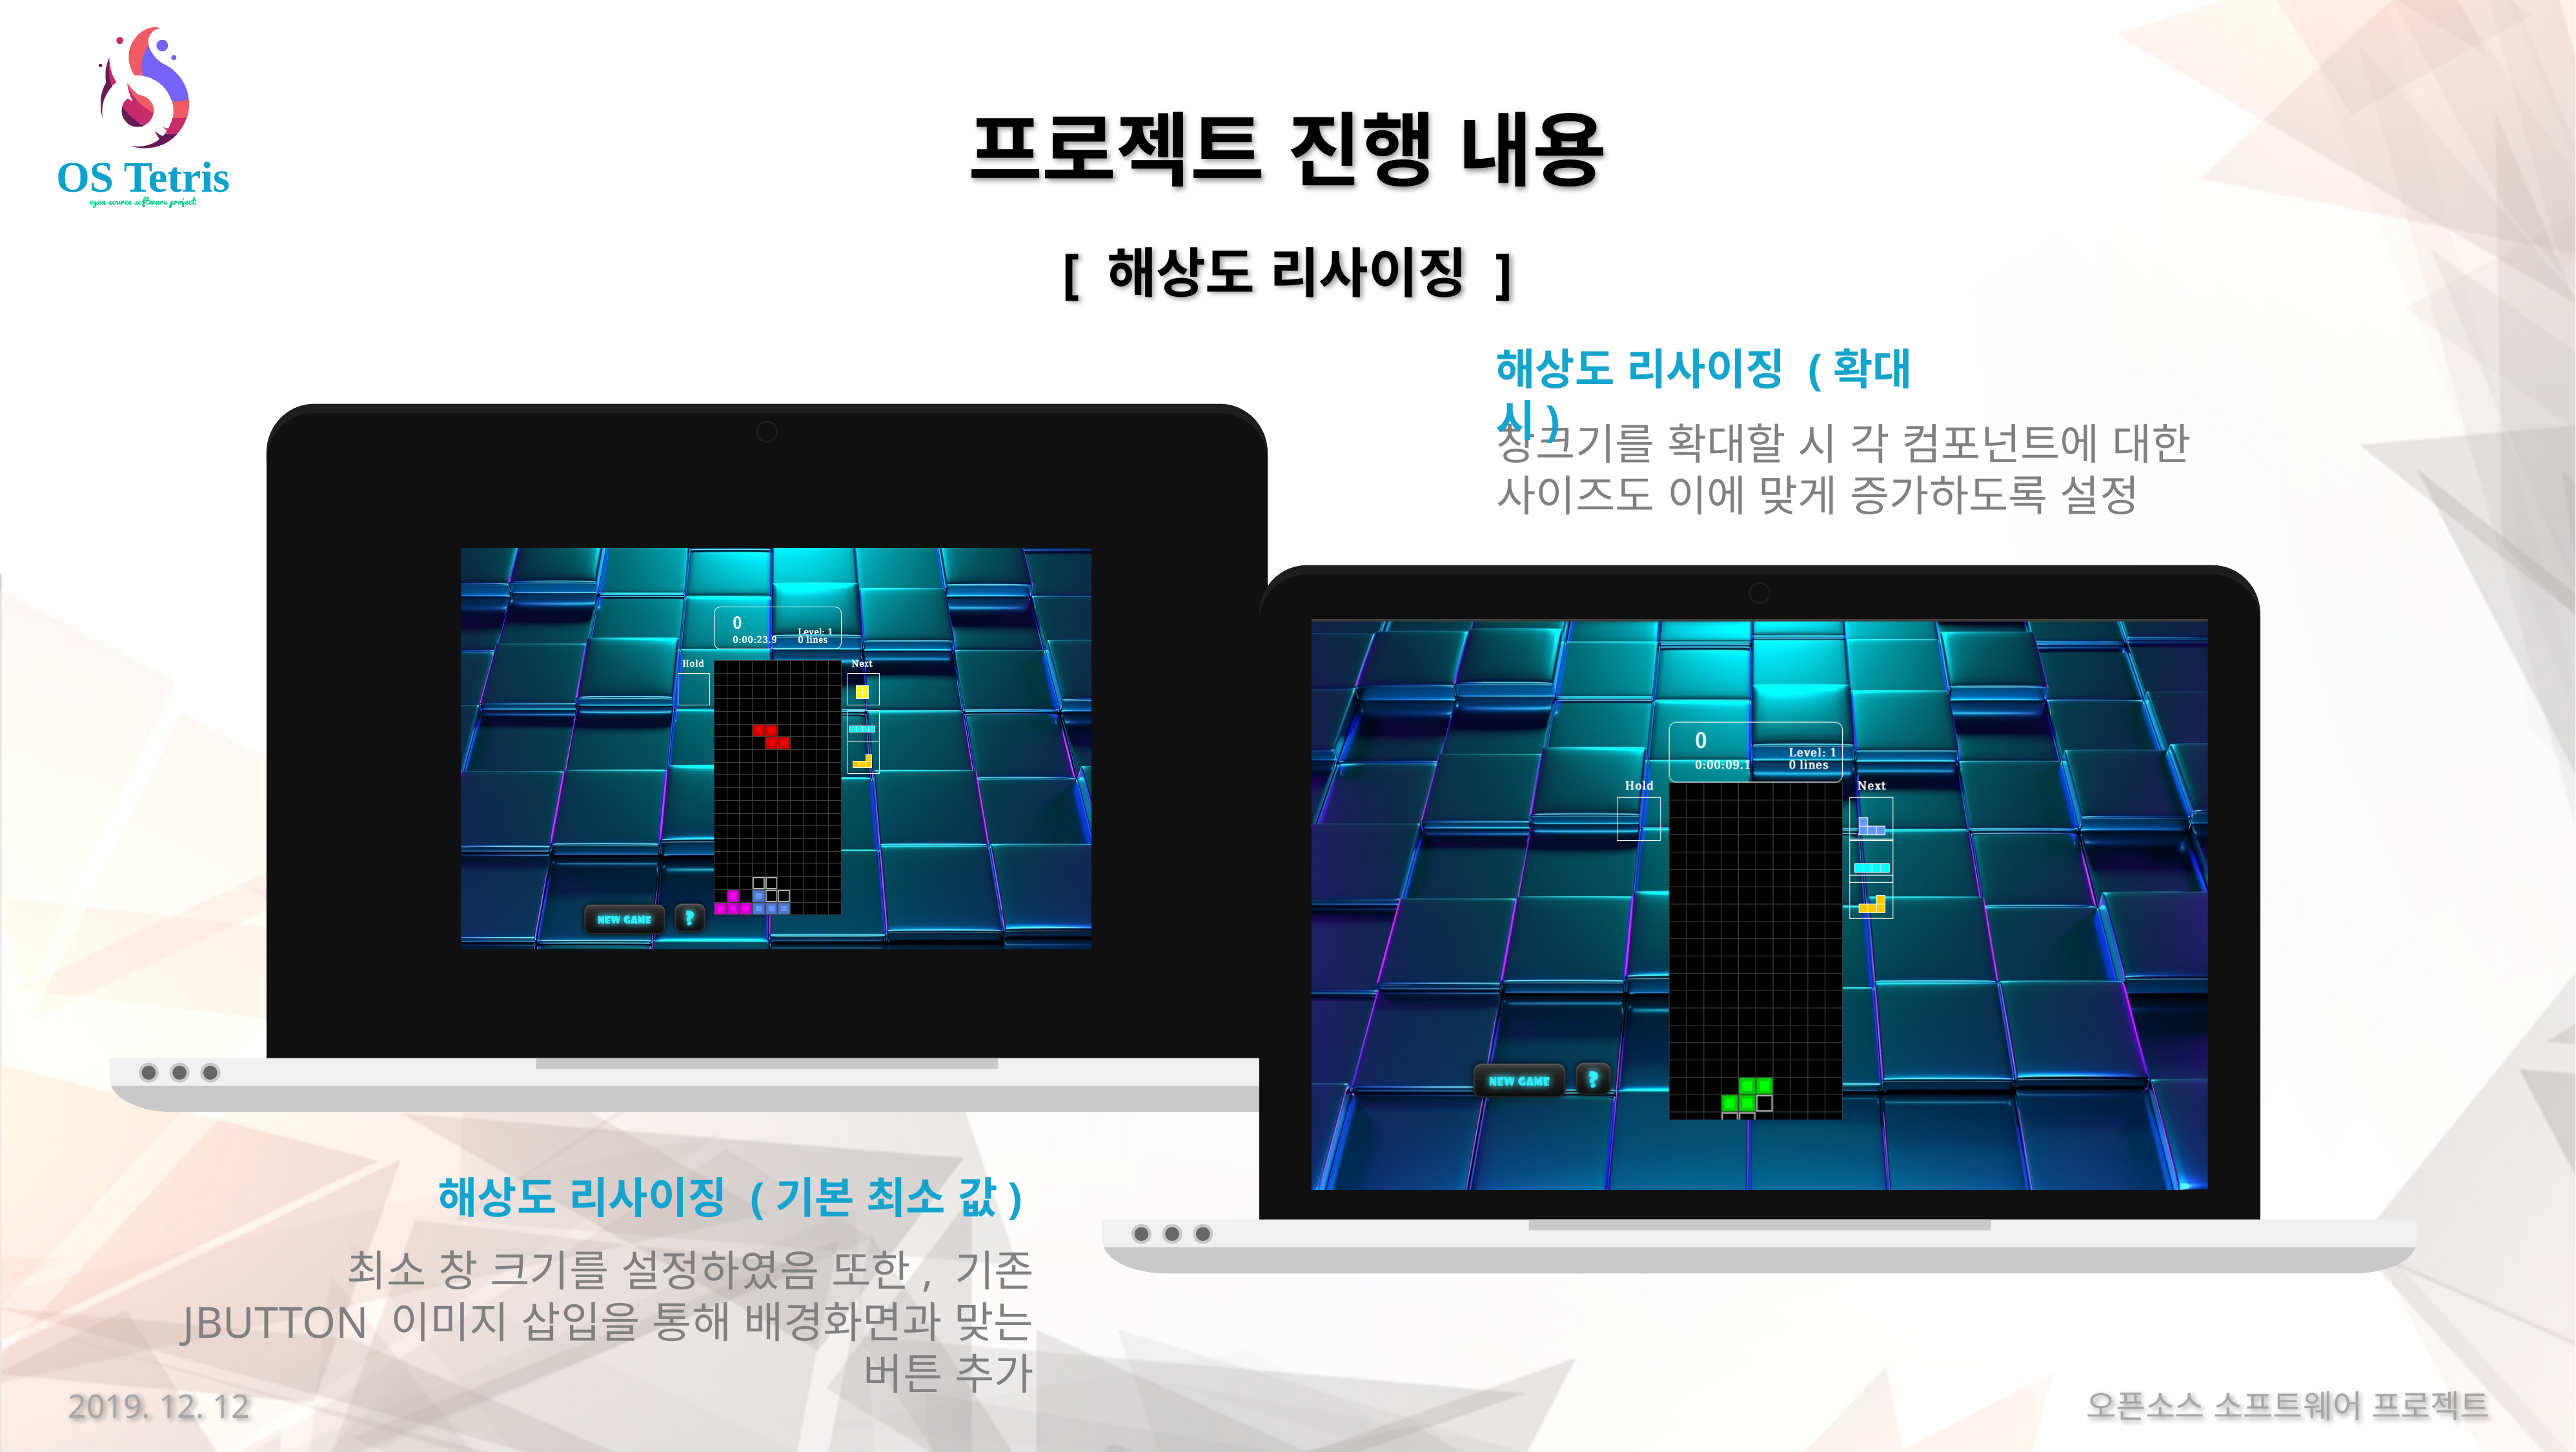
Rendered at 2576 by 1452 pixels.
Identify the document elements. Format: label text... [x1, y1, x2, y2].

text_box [829, 94, 1746, 306]
picture [0, 0, 2576, 1452]
text_box 오픈소스 소프트웨어 프로젝트 [2046, 1381, 2530, 1430]
text_box 2019. 12. 12 [58, 1381, 263, 1430]
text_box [145, 1160, 1058, 1360]
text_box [109, 403, 1425, 1113]
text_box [1102, 565, 2418, 1274]
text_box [1473, 332, 2385, 533]
